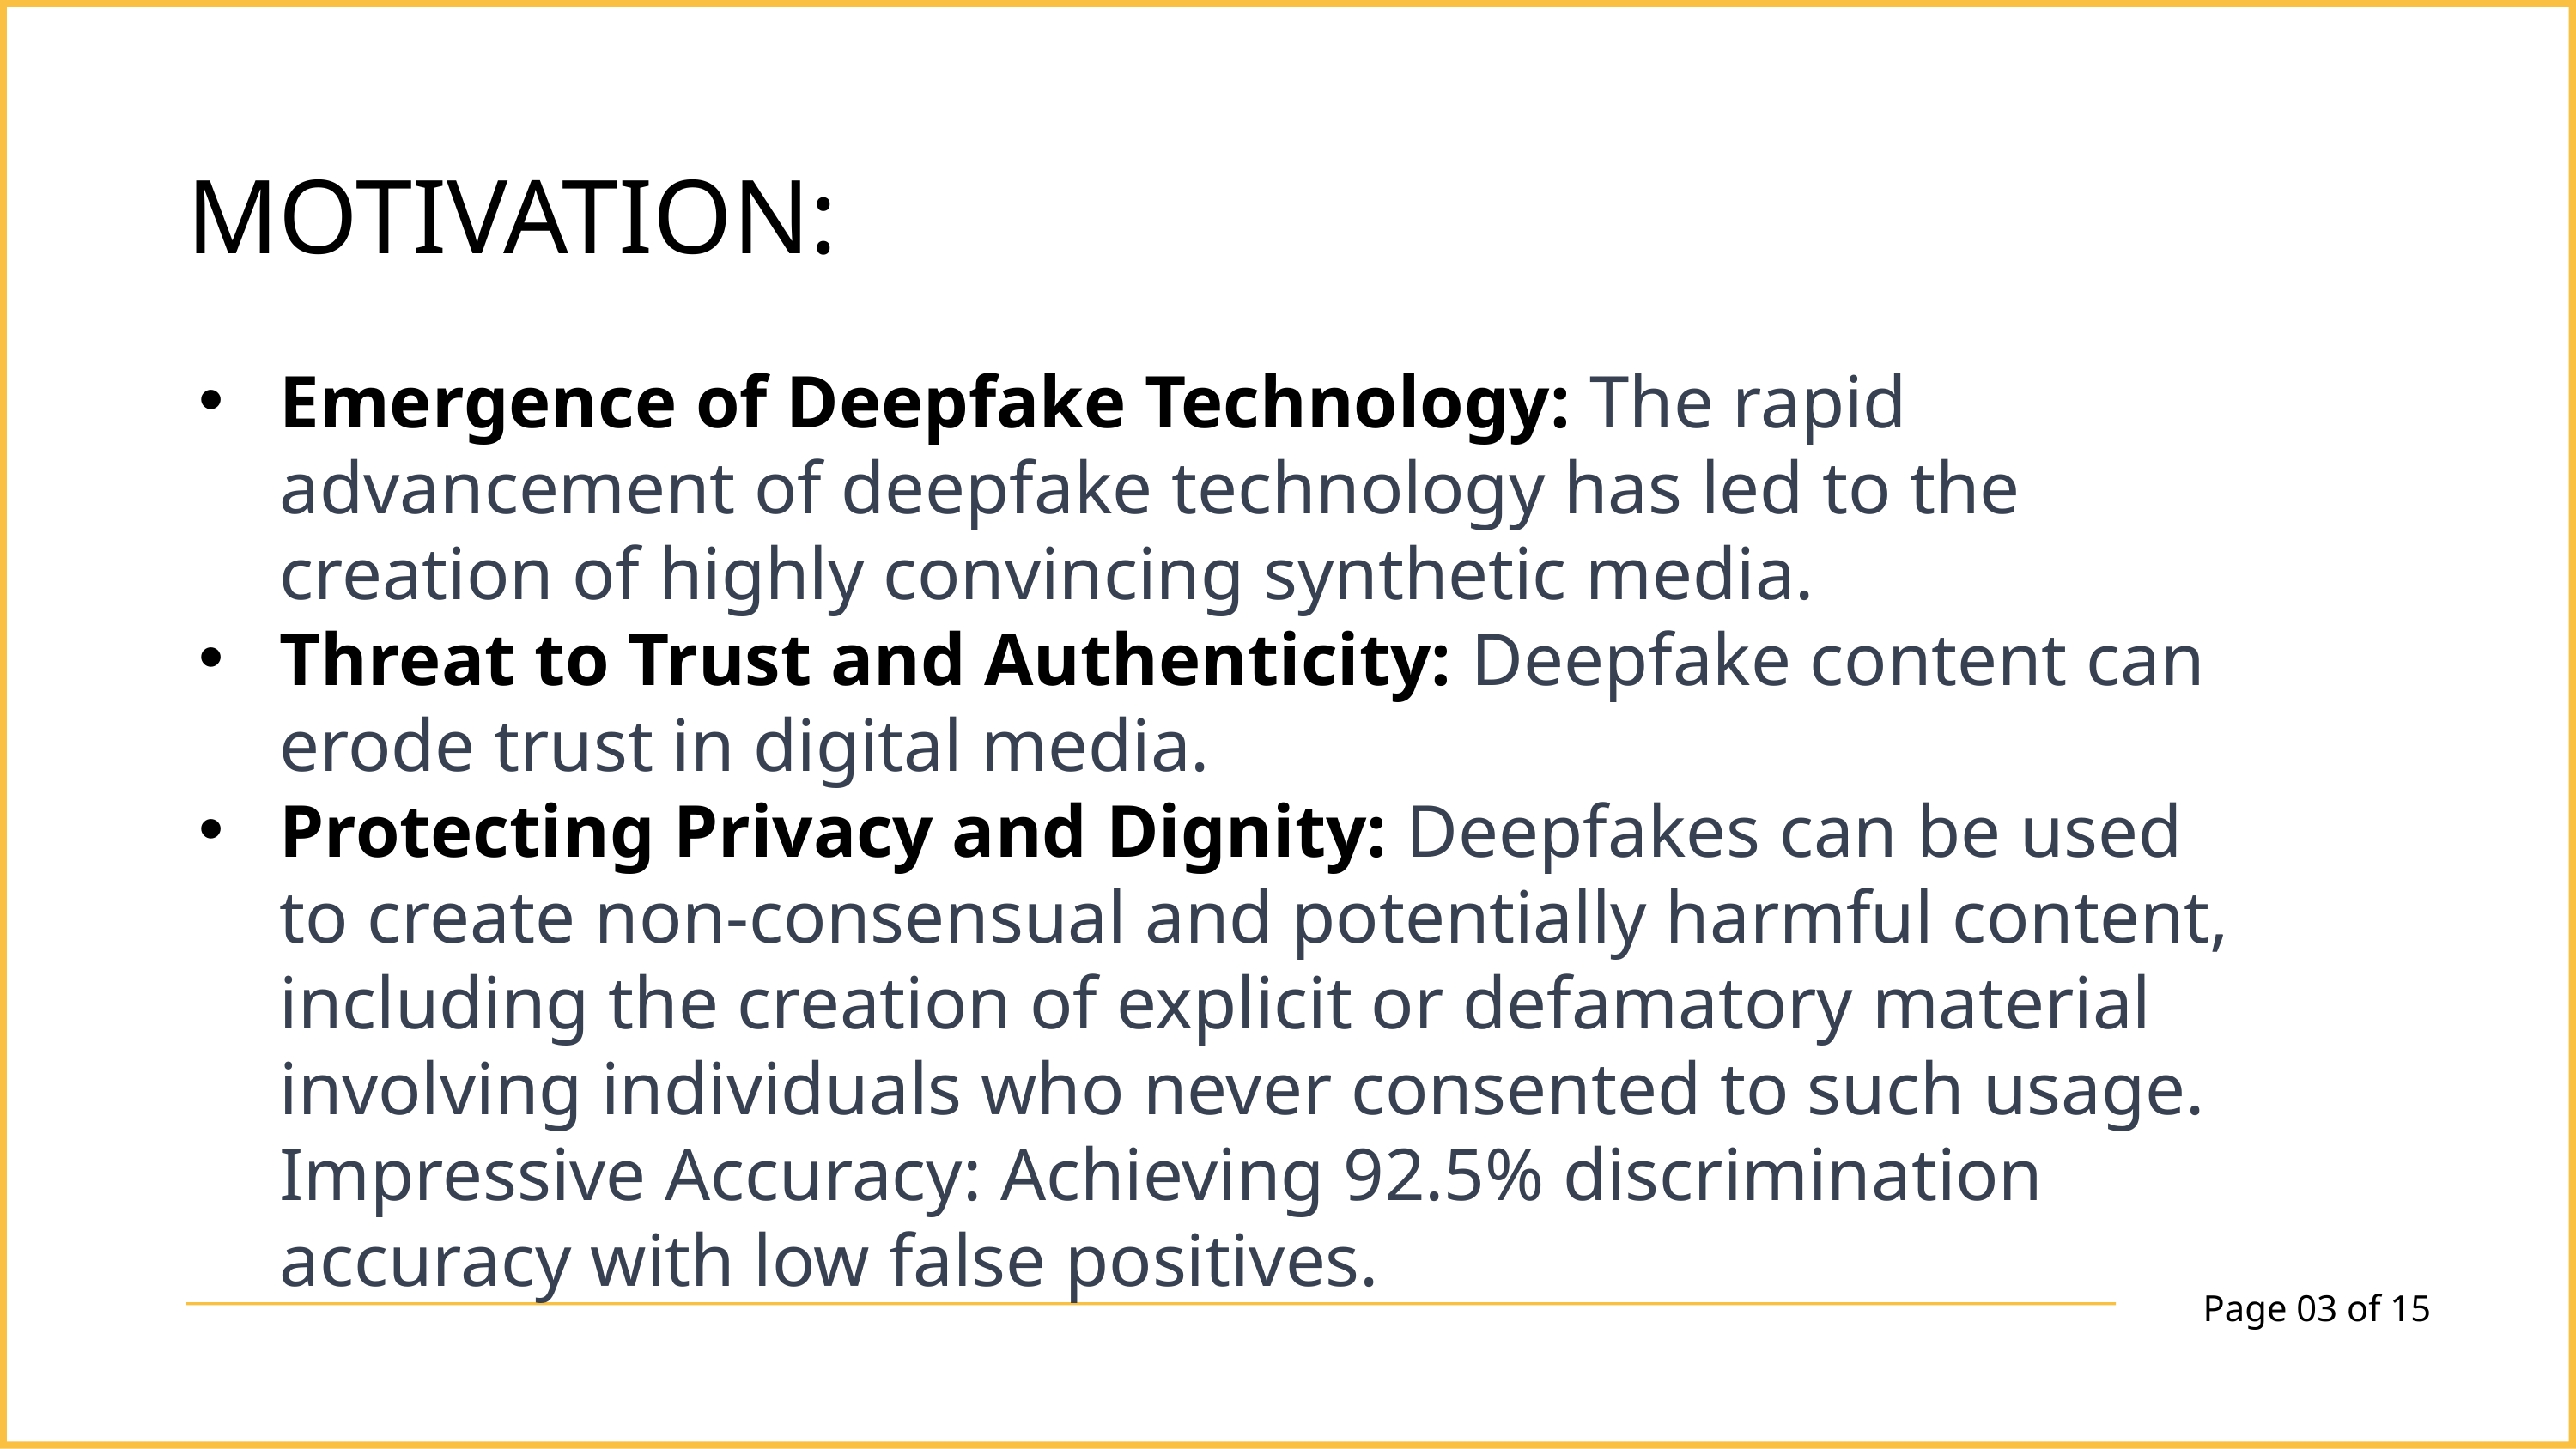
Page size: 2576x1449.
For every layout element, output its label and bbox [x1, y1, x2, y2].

text_box [0, 0, 2576, 1449]
